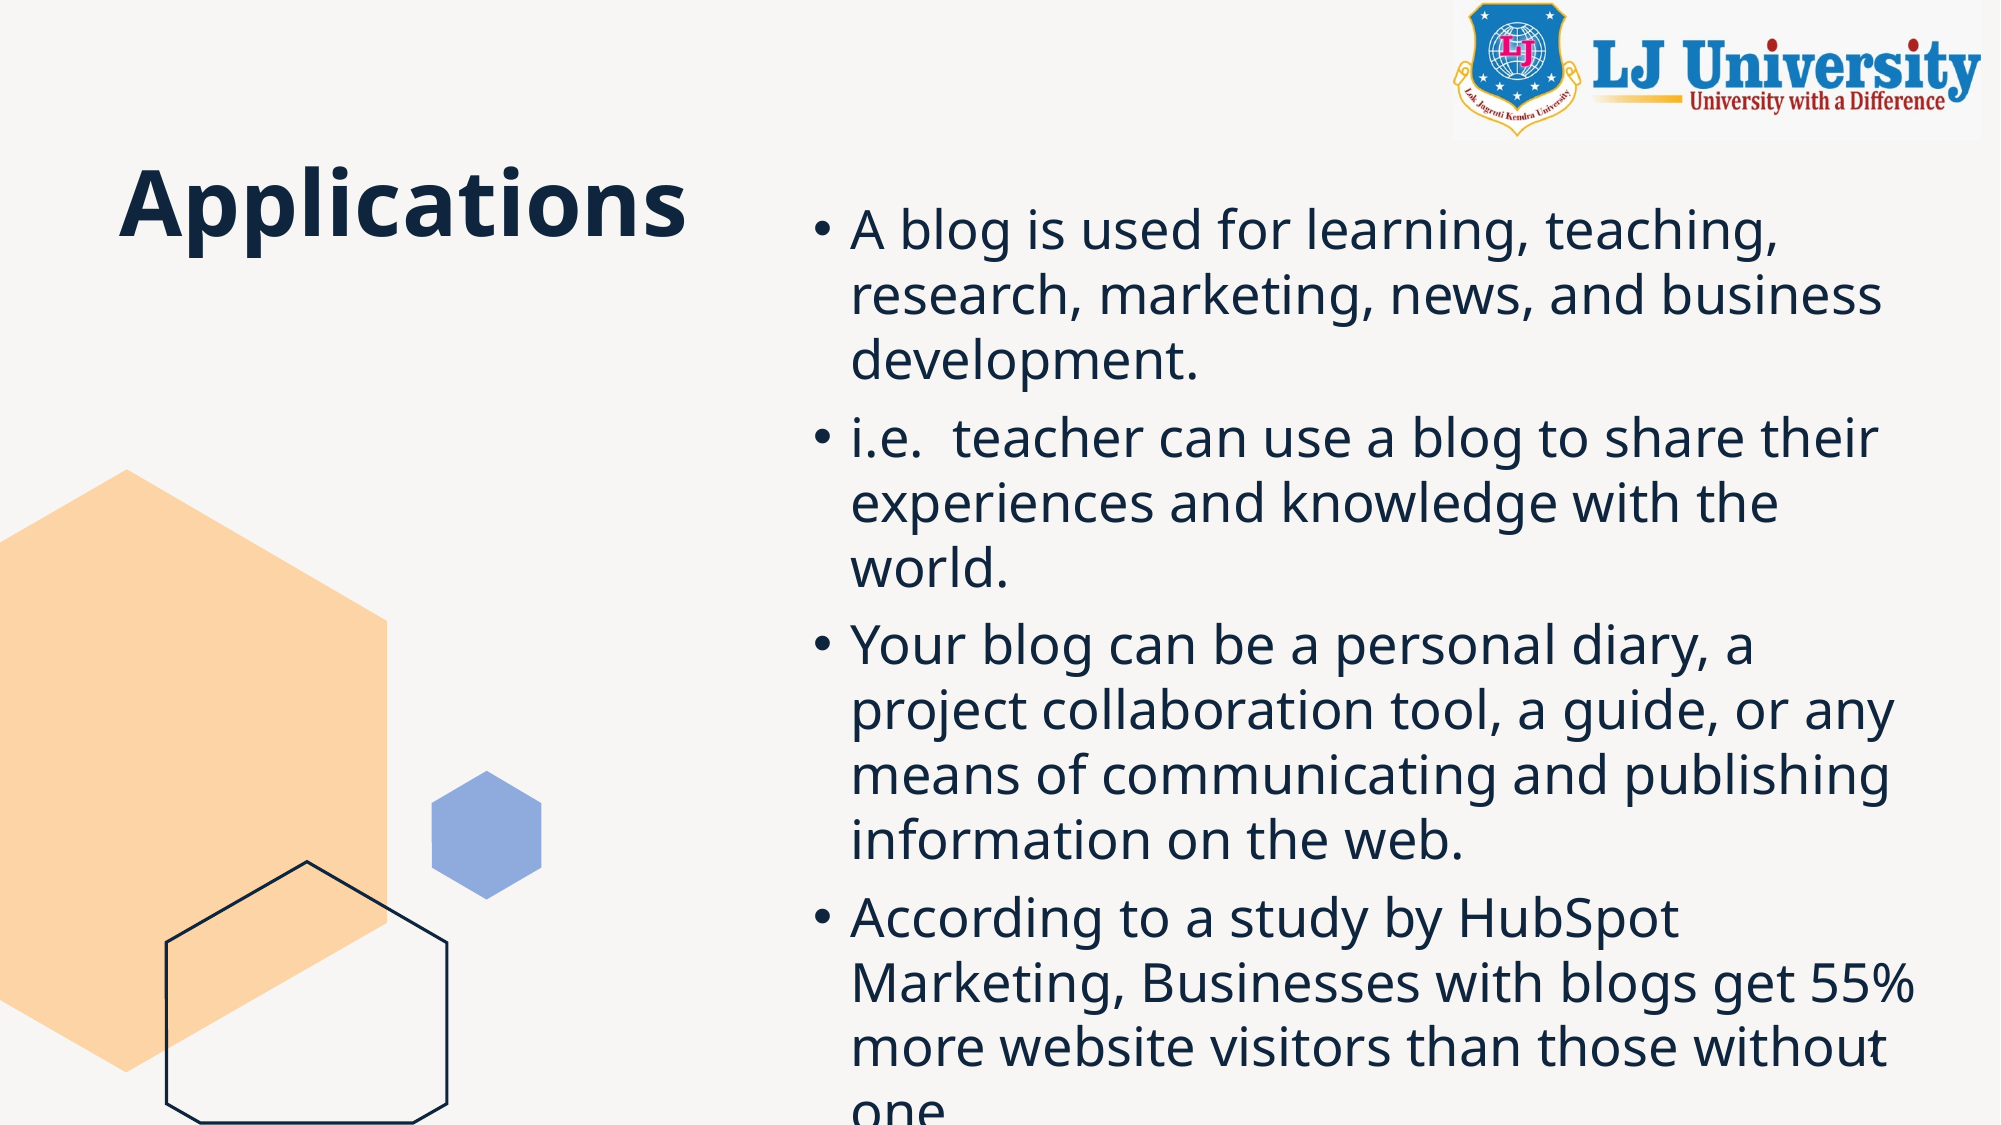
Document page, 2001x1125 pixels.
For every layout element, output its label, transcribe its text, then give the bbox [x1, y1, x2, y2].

slide_number 7 [1836, 1020, 1912, 1080]
picture [1453, 0, 1981, 140]
title Applications [104, 149, 760, 367]
list A blog is used for learning, teaching, research, marketing, news, and business development. i.e. teacher can use a blog to share their experiences and knowledge with the world. Your blog can be a personal diary, a project collaboration tool, a guide, or any means of communicating and publishing information on the web. According to a study by HubSpot Marketing, Businesses with blogs get 55% more website visitors than those without one [798, 188, 1934, 1073]
